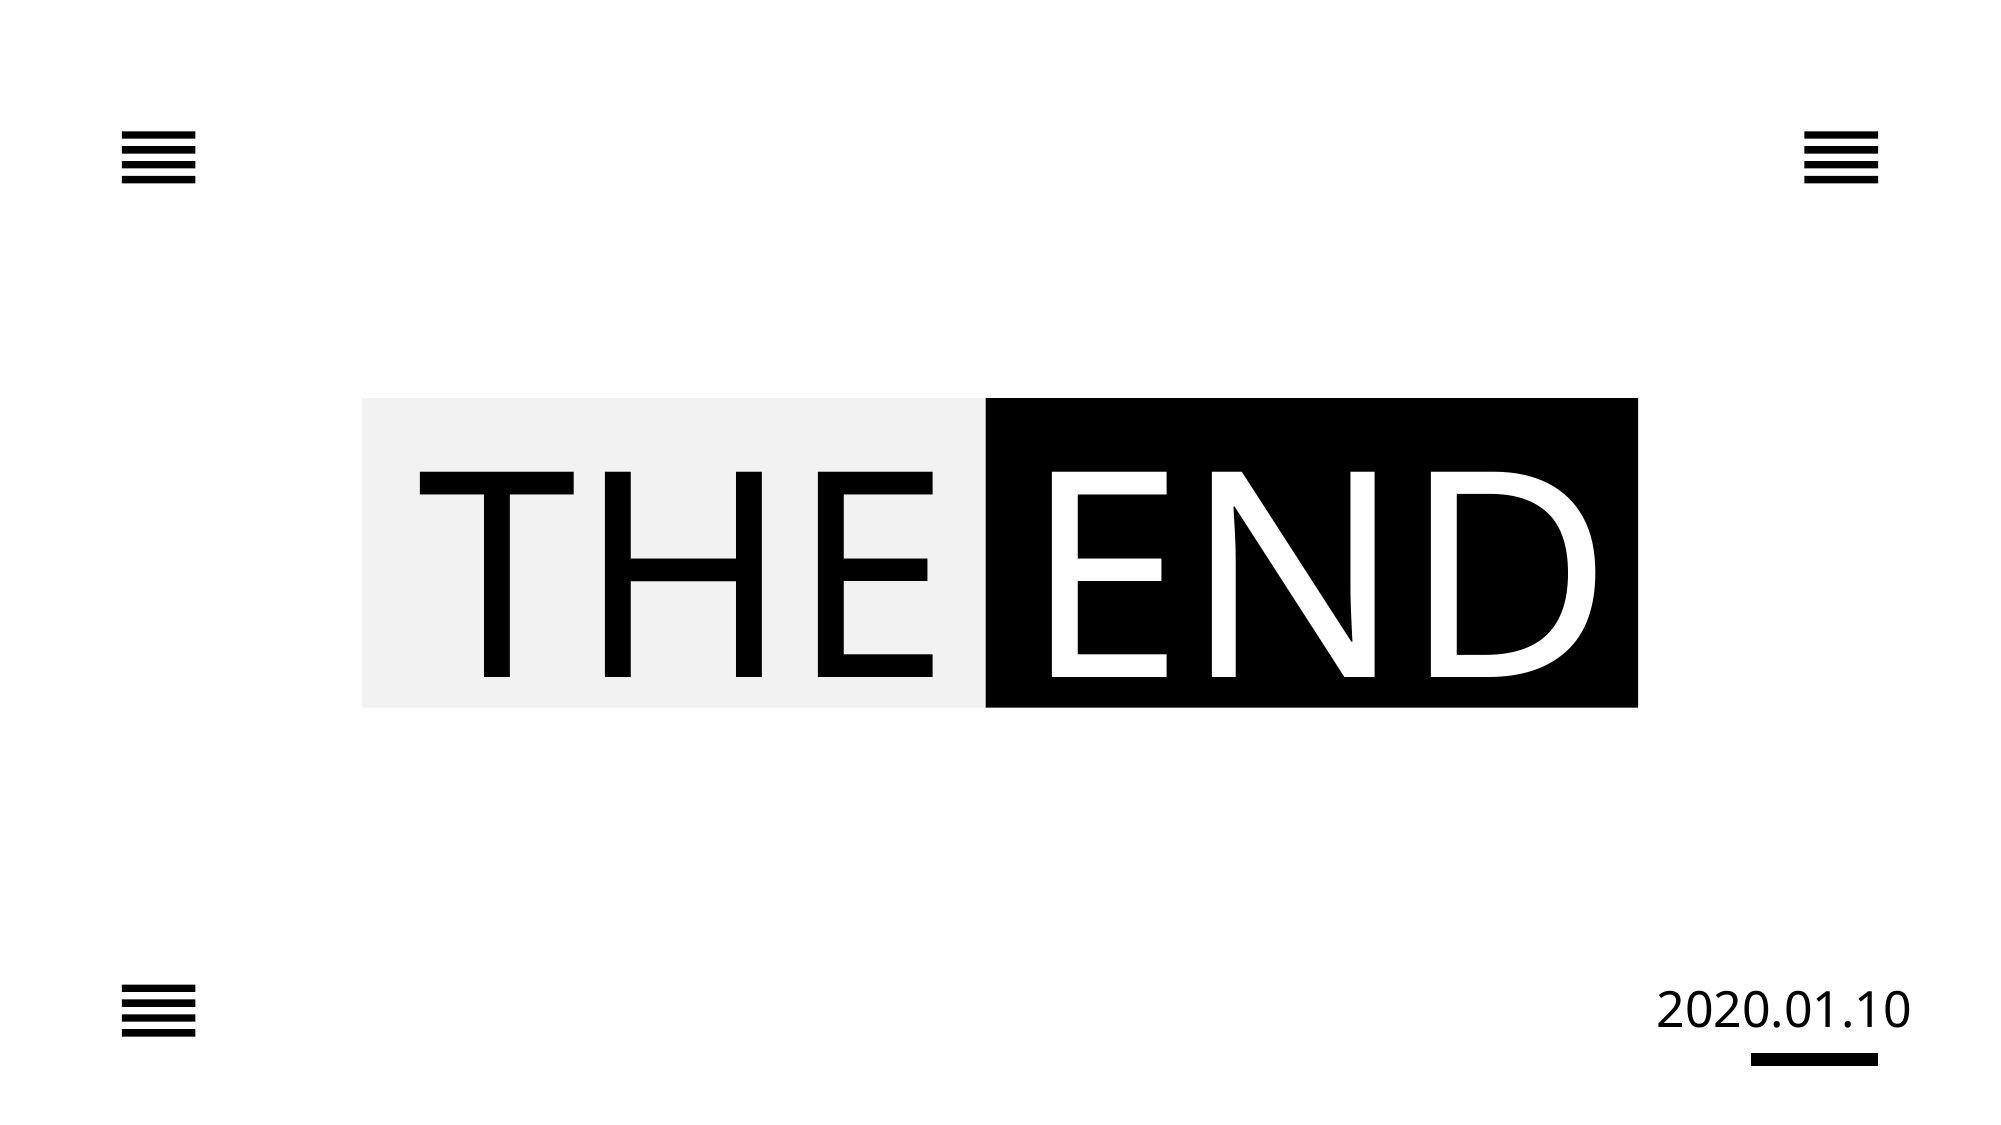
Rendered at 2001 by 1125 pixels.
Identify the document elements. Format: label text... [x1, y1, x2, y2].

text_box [361, 380, 1638, 745]
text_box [1804, 131, 1879, 184]
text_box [121, 984, 196, 1037]
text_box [121, 131, 196, 184]
text_box 2020.01.10 [1641, 969, 1927, 1045]
